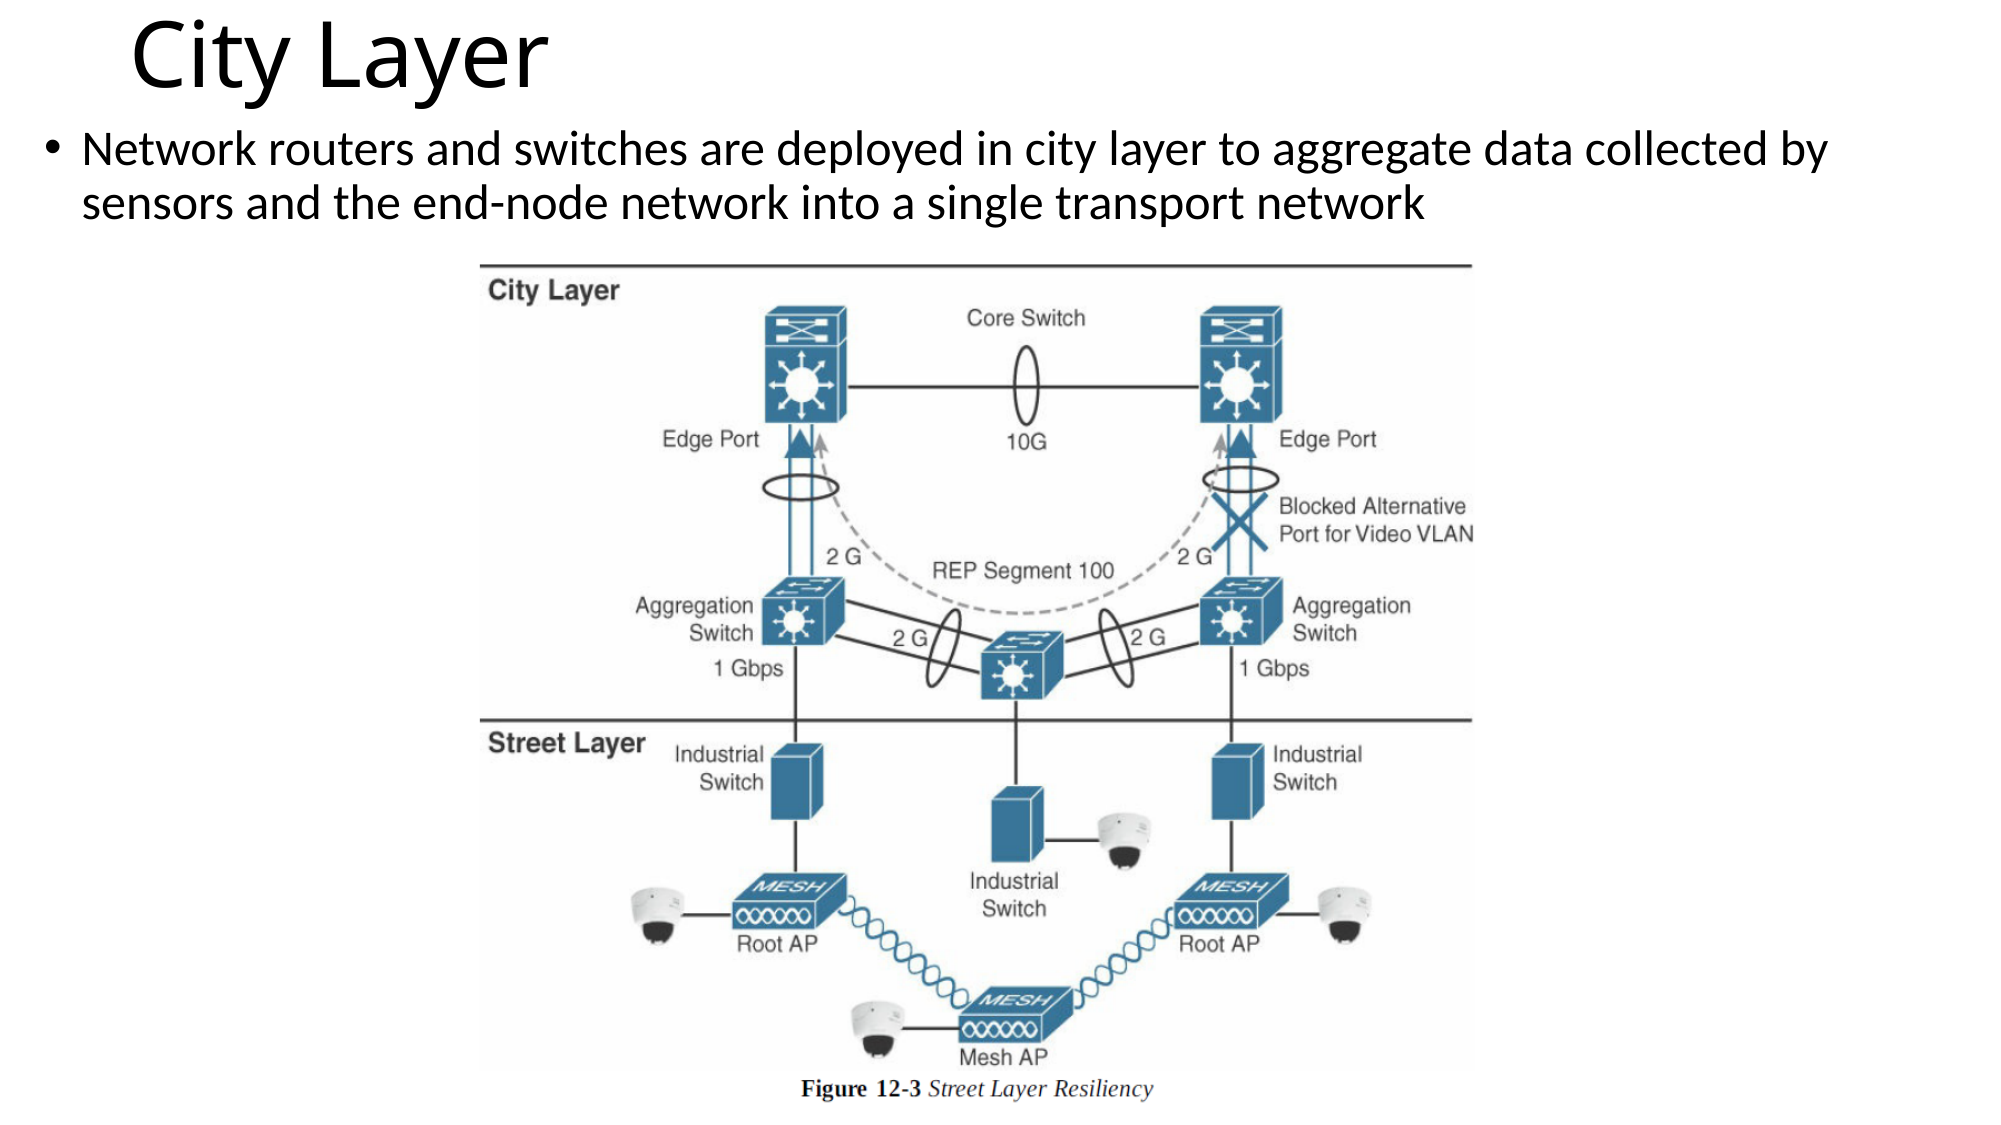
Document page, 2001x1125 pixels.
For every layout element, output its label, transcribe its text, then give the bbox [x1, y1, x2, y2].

picture [450, 254, 1511, 1107]
title City Layer [114, 0, 1840, 114]
list Network routers and switches are deployed in city layer to aggregate data collected by sensors and the end-node network into a single transport network [29, 114, 1933, 1107]
